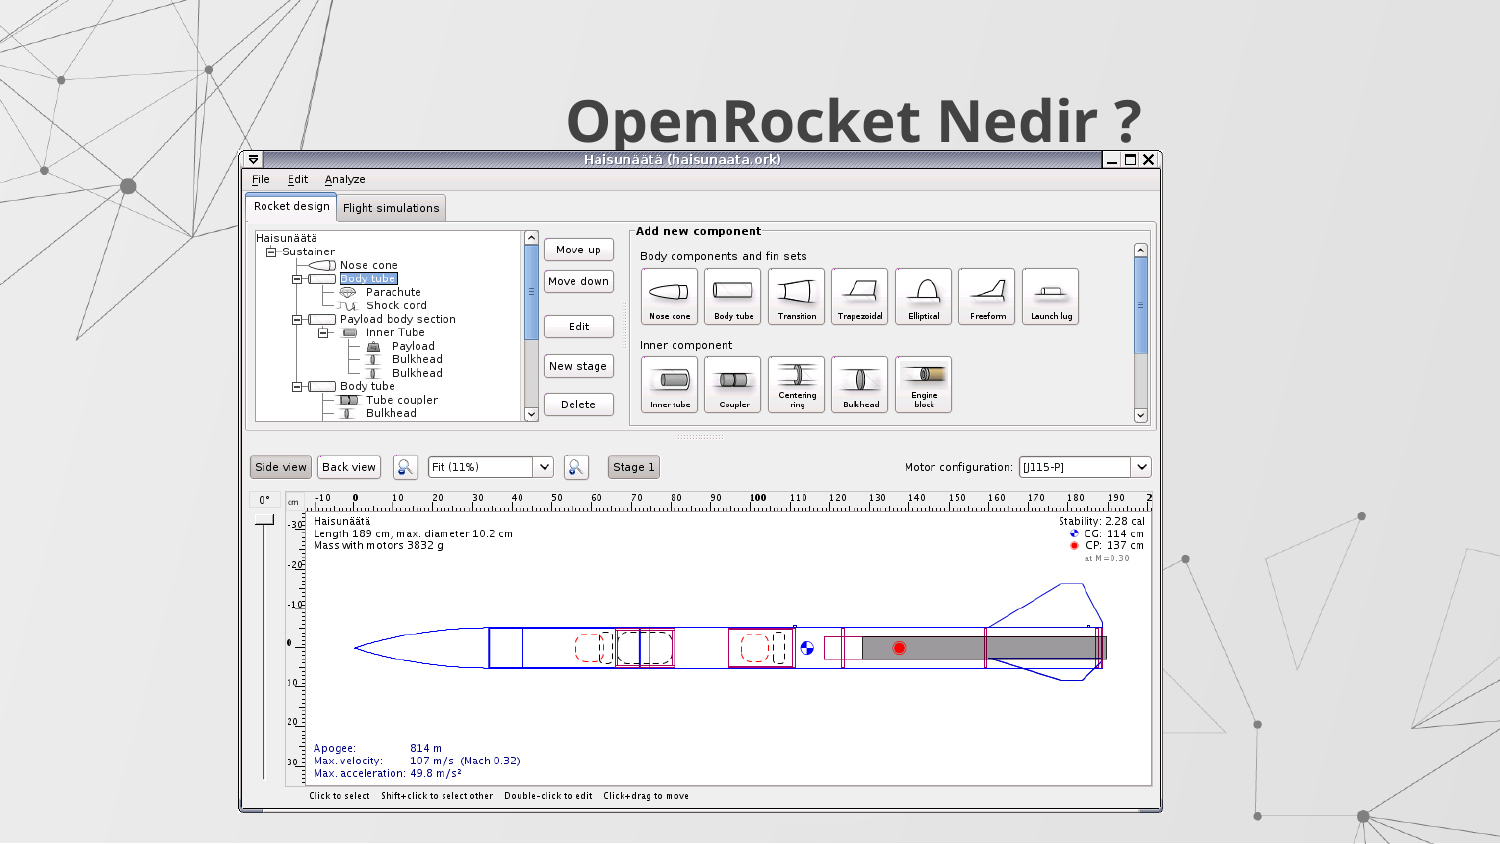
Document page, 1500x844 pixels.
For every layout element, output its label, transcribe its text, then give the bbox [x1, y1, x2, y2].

title OpenRocket Nedir ? [379, 25, 1328, 169]
picture [0, 0, 1500, 844]
